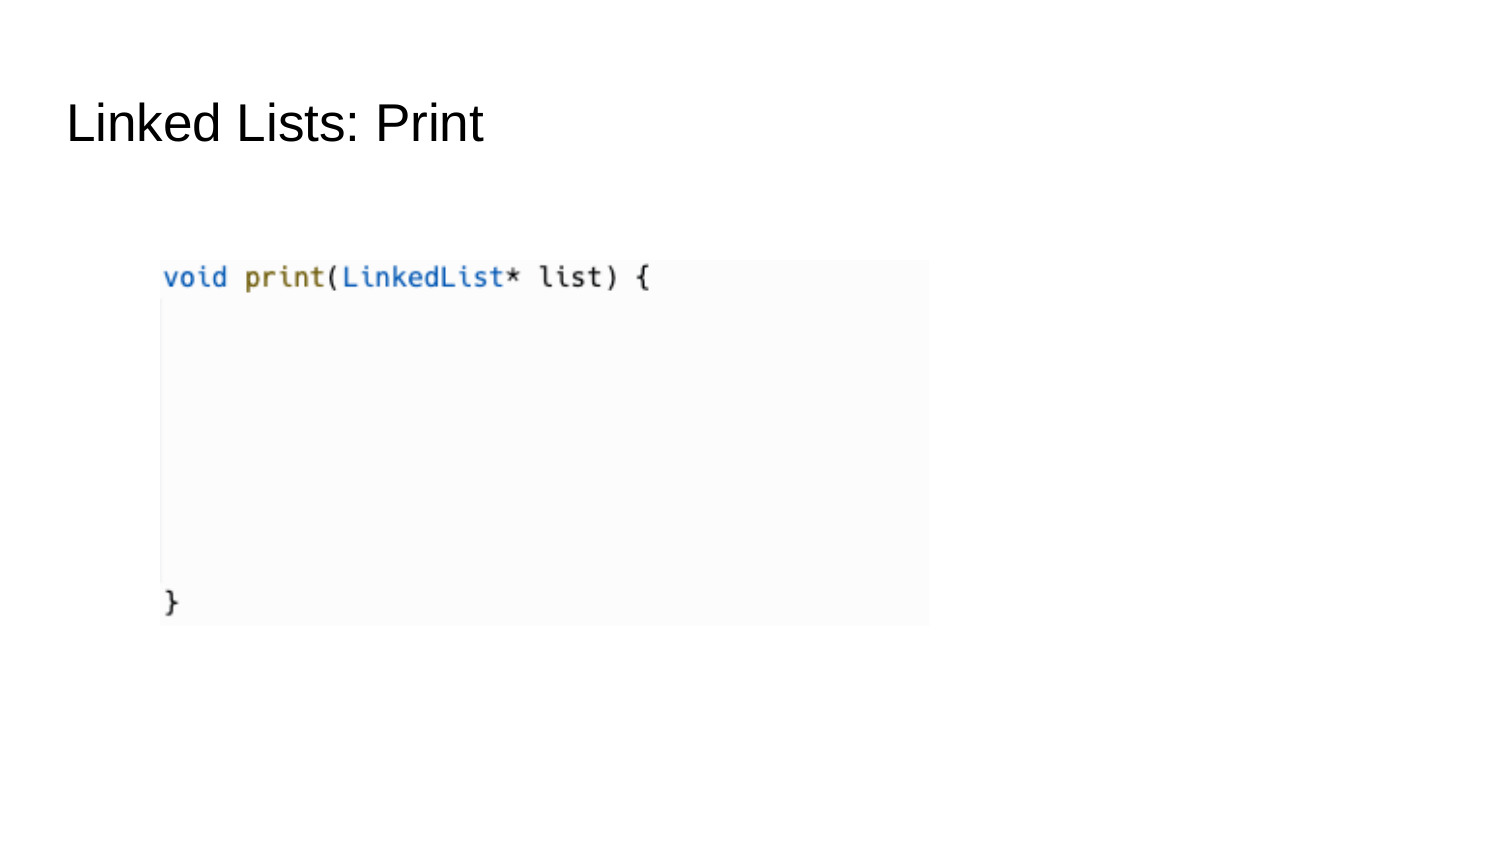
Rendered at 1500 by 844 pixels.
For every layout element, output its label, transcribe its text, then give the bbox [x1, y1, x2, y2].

title Linked Lists: Print [51, 72, 1449, 167]
picture [159, 259, 930, 626]
